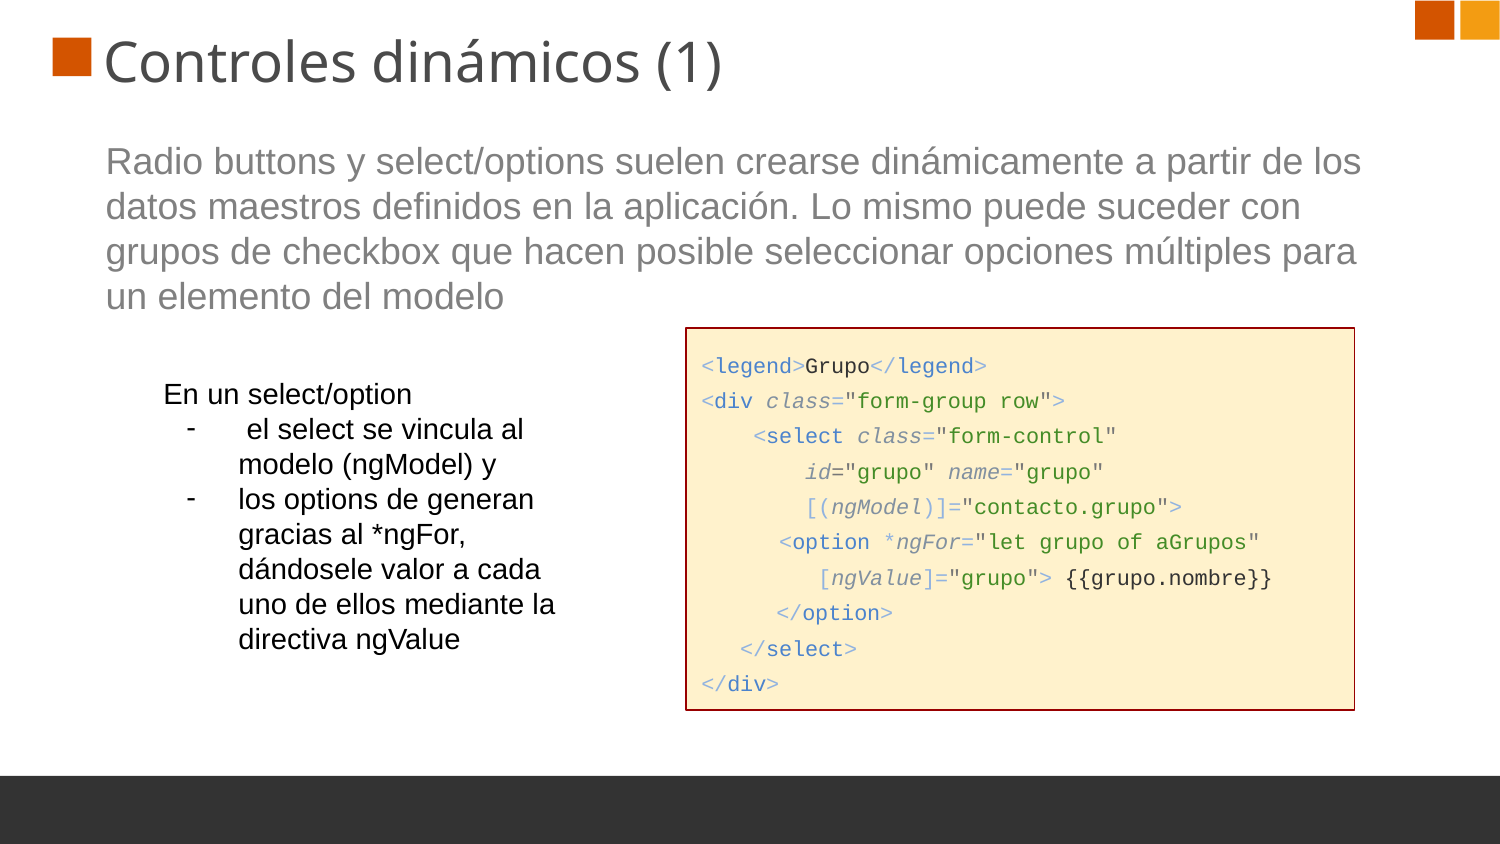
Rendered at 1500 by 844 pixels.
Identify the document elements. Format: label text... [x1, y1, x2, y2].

text_box <legend>Grupo</legend> <div class="form-group row"> <select class="form-control" id="grupo" name="grupo" [(ngModel)]="contacto.grupo"> <option *ngFor="let grupo of aGrupos" [ngValue]="grupo"> {{grupo.nombre}} </option> </select> </div> [686, 327, 1355, 711]
text_box En un select/option el select se vincula al modelo (ngModel) y los options de generan gracias al *ngFor, dándosele valor a cada uno de ellos mediante la directiva ngValue [148, 360, 579, 678]
title Controles dinámicos (1) [94, 17, 1381, 107]
list Radio buttons y select/options suelen crearse dinámicamente a partir de los datos maestros definidos en la aplicación. Lo mismo puede suceder con grupos de checkbox que hacen posible seleccionar opciones múltiples para un elemento del modelo [97, 128, 1383, 360]
